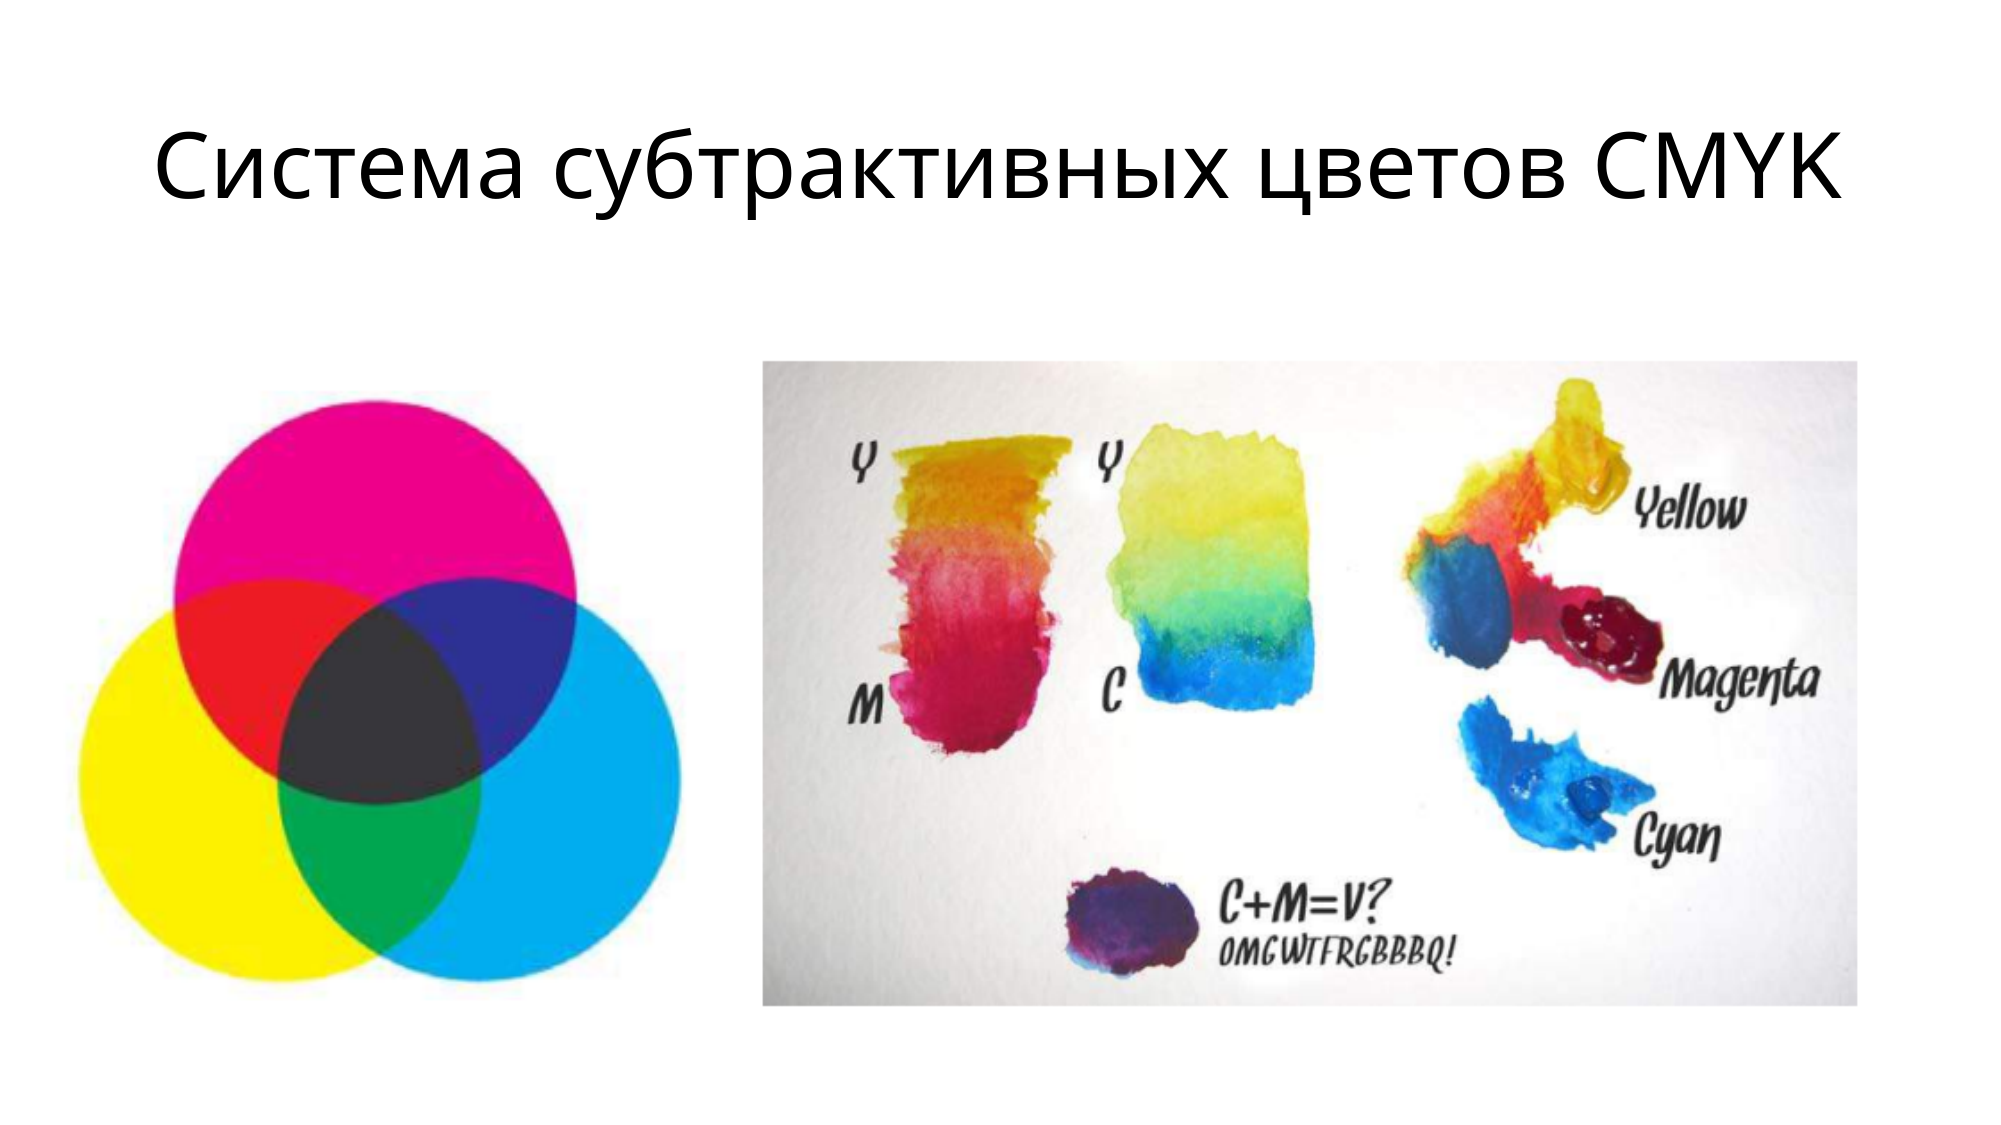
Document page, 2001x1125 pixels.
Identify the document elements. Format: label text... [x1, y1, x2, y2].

title Система субтрактивных цветов CMYK [137, 59, 1863, 278]
picture [35, 380, 733, 1010]
picture [756, 349, 1863, 1010]
